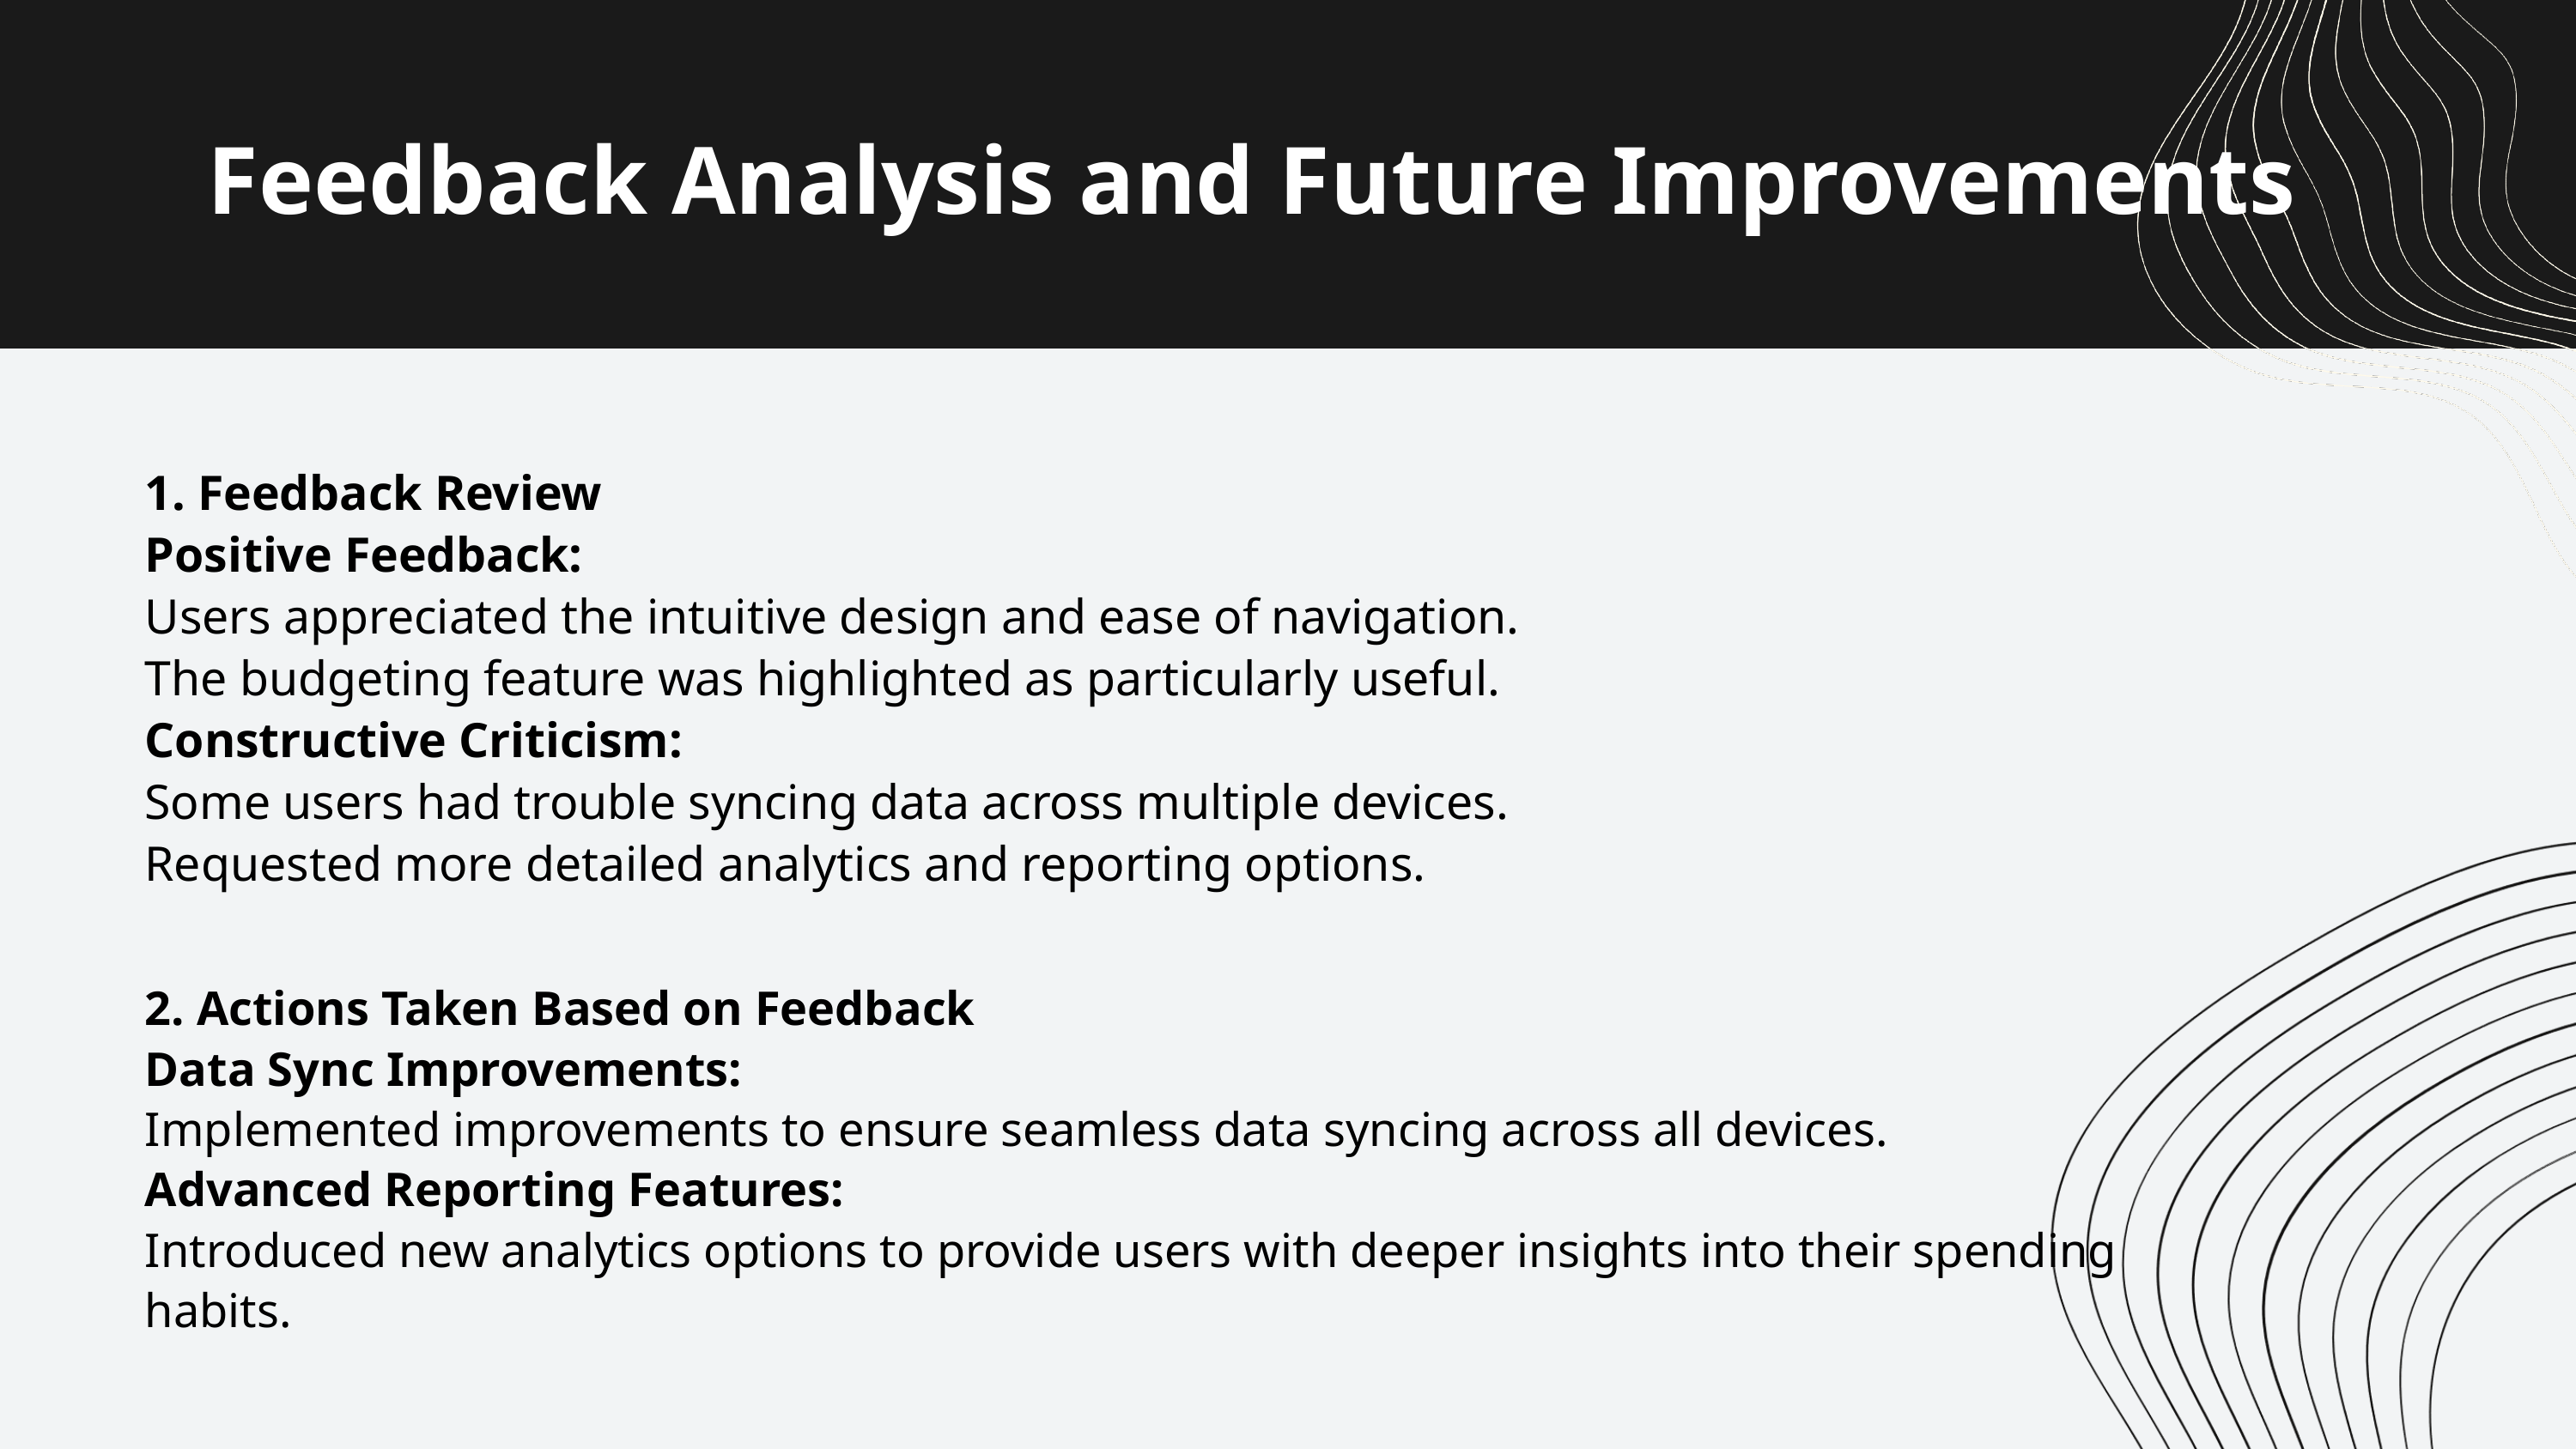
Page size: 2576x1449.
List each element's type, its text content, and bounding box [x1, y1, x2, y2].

text_box [1996, 815, 2576, 1449]
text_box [0, 0, 2576, 349]
text_box 2. Actions Taken Based on Feedback Data Sync Improvements: Implemented improvements to ensure seamless data syncing across all devices. Advanced Reporting Features: Introduced new analytics options to provide users with deeper insights into their spending habits. [144, 973, 2122, 1337]
text_box [2135, 358, 2576, 609]
text_box 1. Feedback Review Positive Feedback: Users appreciated the intuitive design and ease of navigation. The budgeting feature was highlighted as particularly useful. Constructive Criticism: Some users had trouble syncing data across multiple devices. Requested more detailed analytics and reporting options. [144, 458, 1577, 891]
